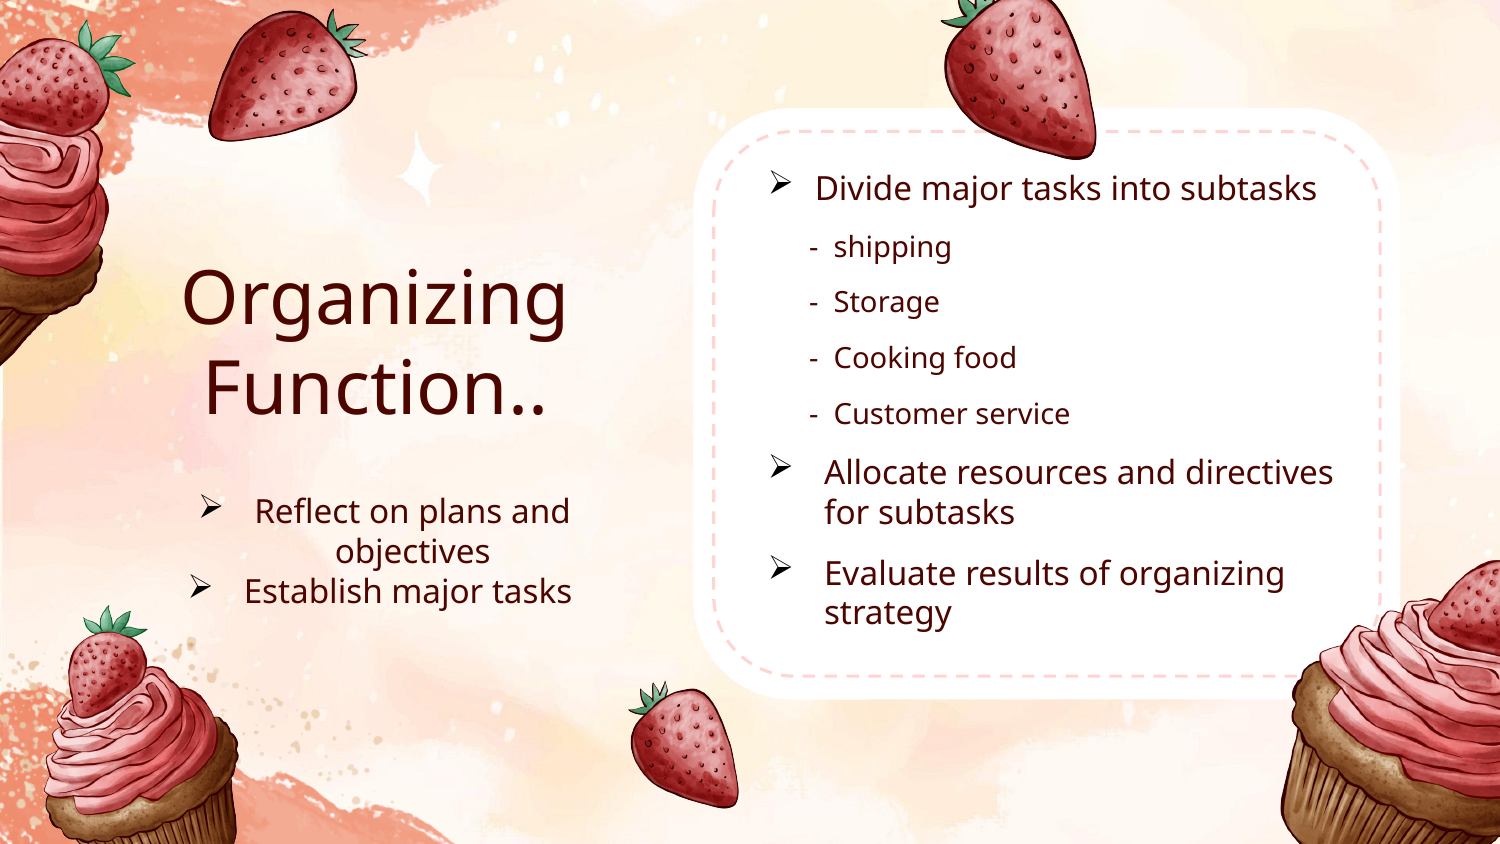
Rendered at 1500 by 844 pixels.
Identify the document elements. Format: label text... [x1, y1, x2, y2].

subtitle Reflect on plans and objectives Establish major tasks [118, 475, 633, 627]
title Organizing Function.. [118, 217, 633, 461]
picture [0, 0, 1500, 844]
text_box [693, 107, 1401, 700]
